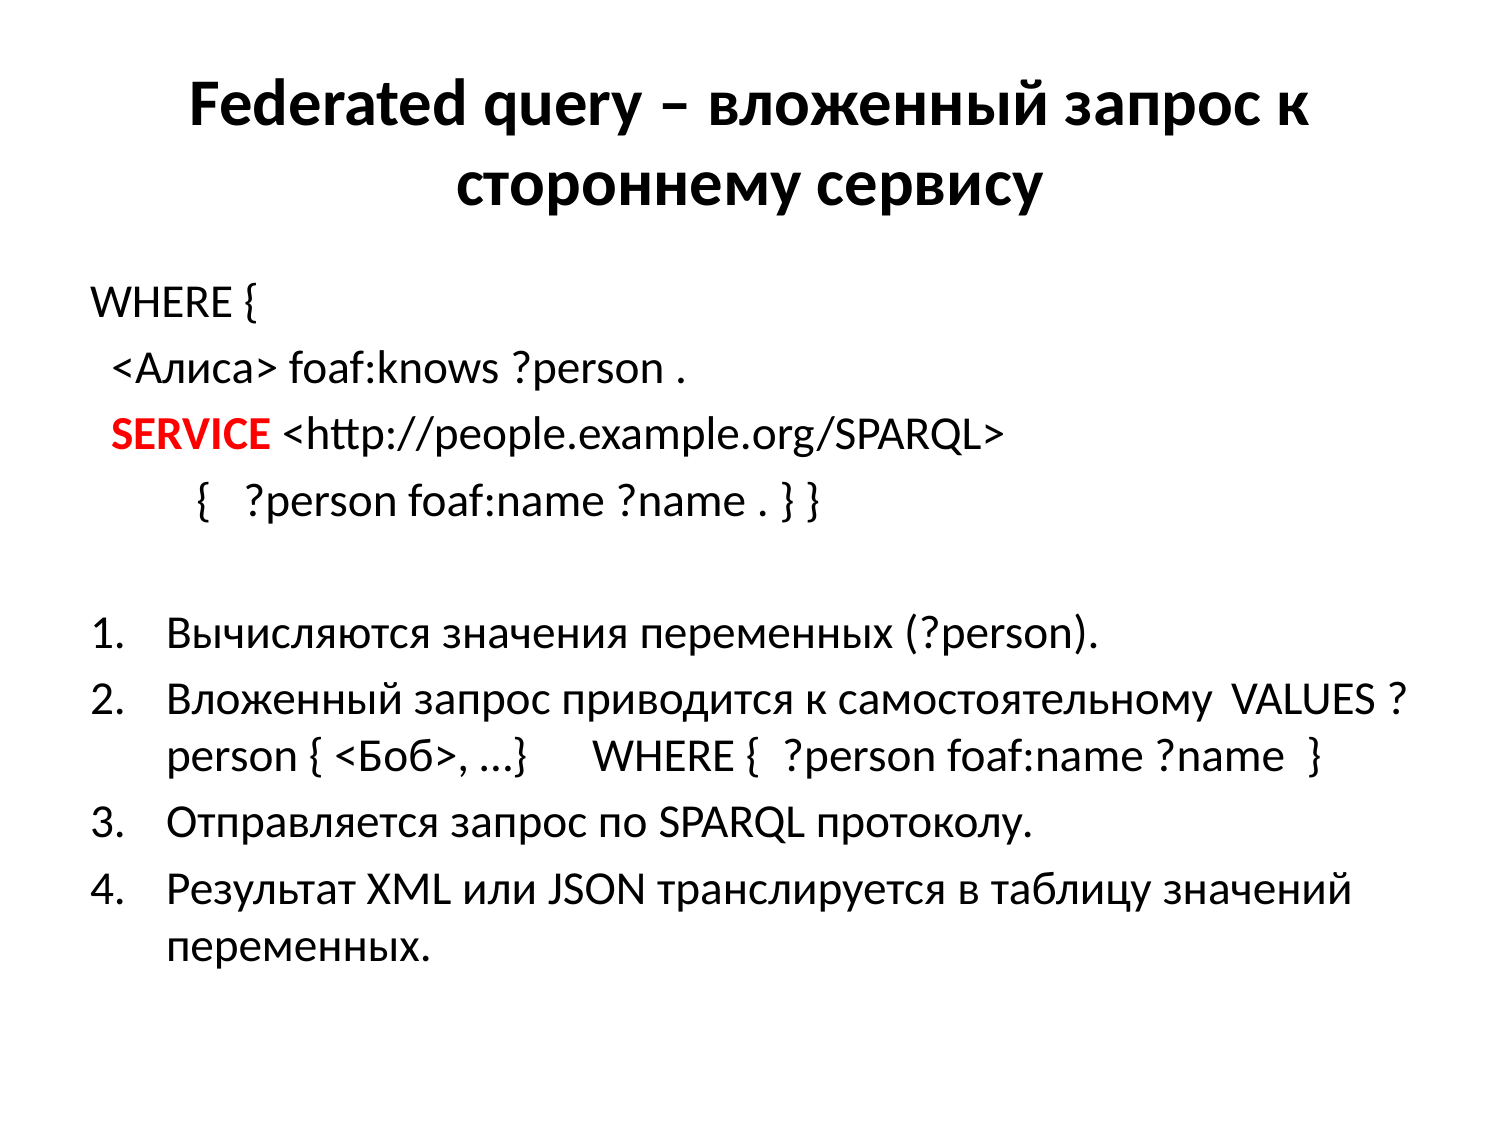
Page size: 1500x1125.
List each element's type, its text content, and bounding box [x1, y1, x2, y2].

list WHERE { <Алиса> foaf:knows ?person . SERVICE <http://people.example.org/SPARQL> { ?person foaf:name ?name . } } Вычисляются значения переменных (?person). Вложенный запрос приводится к самостоятельному VALUES ?person { <Боб>, …} WHERE { ?person foaf:name ?name } Отправляется запрос по SPARQL протоколу. Результат XML или JSON транслируется в таблицу значений переменных. [75, 262, 1425, 1005]
title Federated query – вложенный запрос к стороннему сервису [75, 45, 1425, 233]
